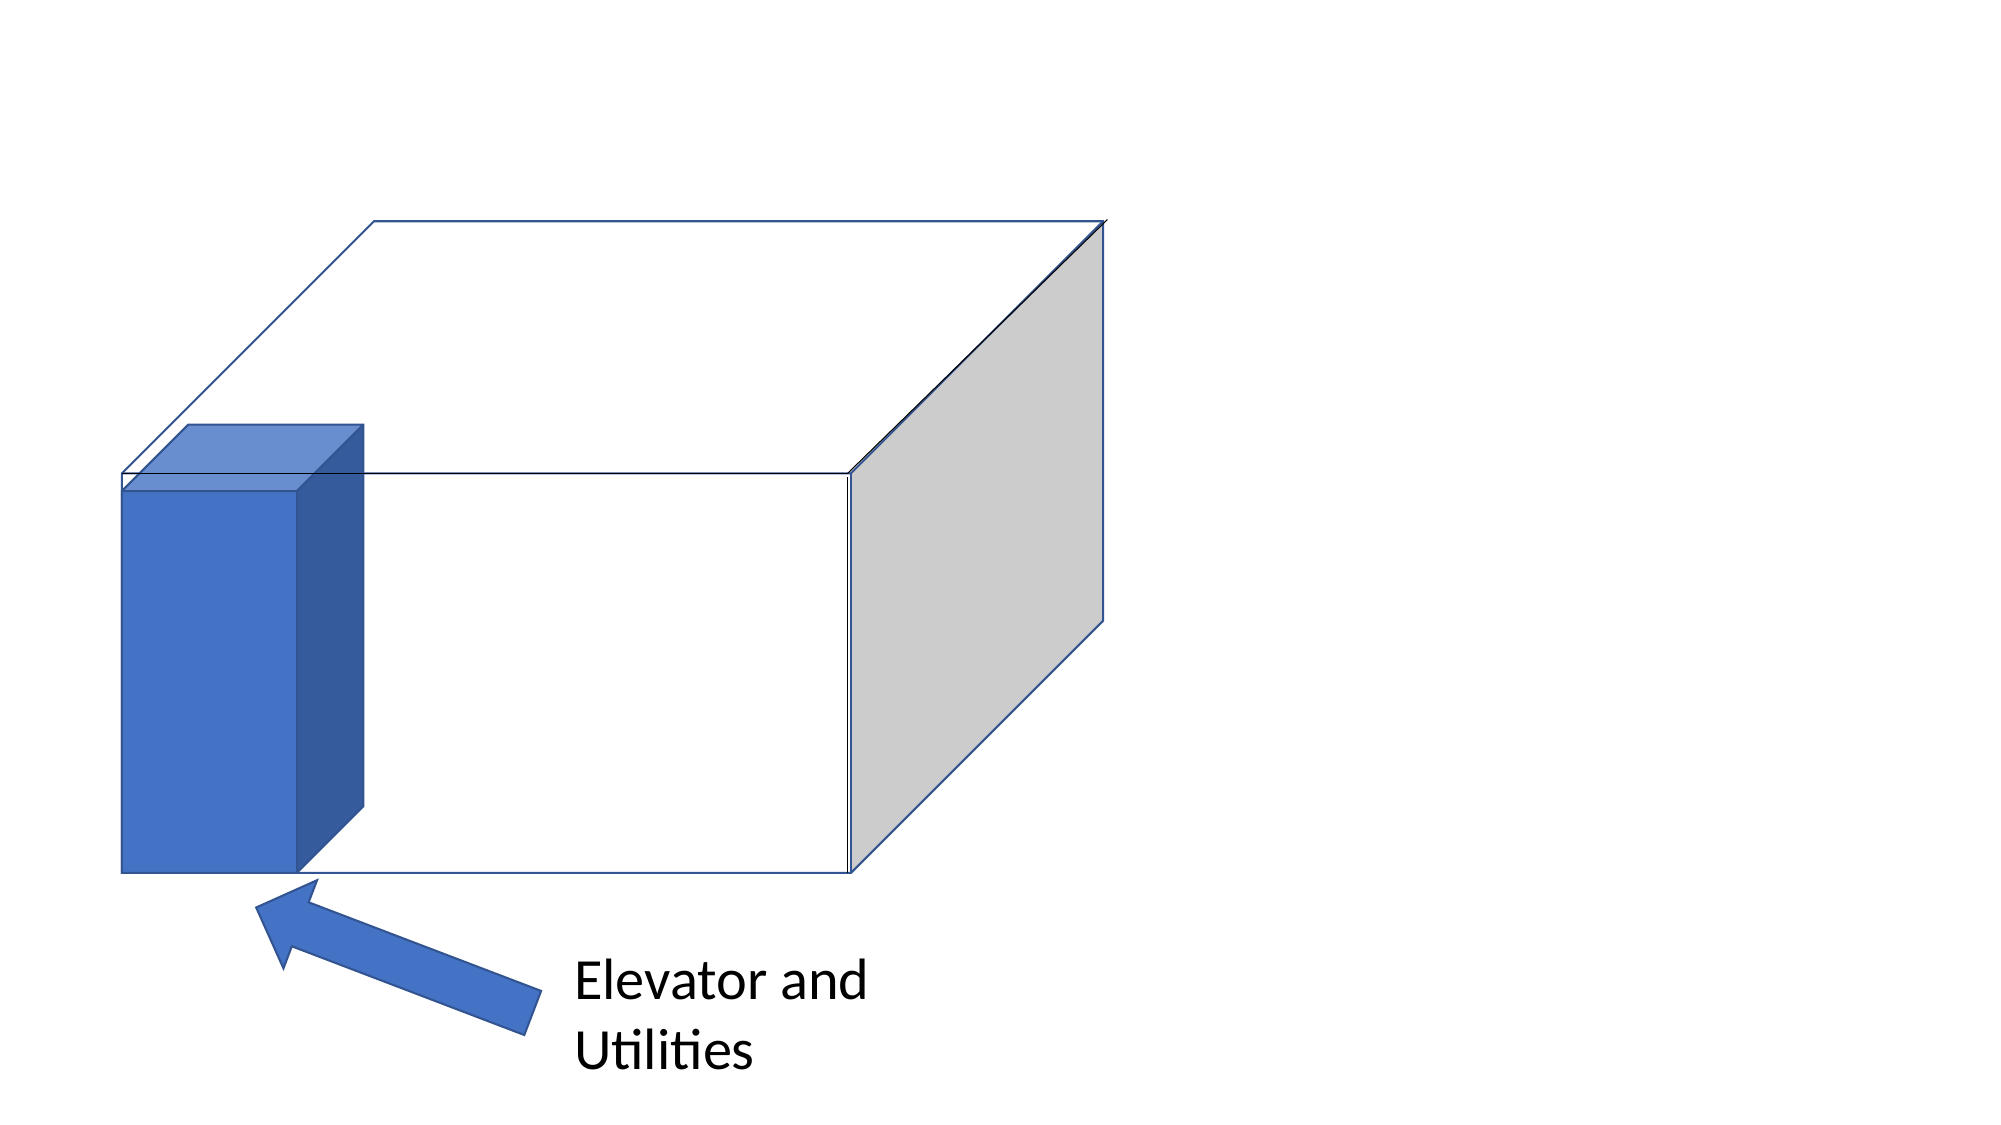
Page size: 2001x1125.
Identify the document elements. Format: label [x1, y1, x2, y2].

text_box [120, 219, 1108, 874]
text_box [559, 934, 924, 1089]
text_box [254, 878, 543, 1037]
